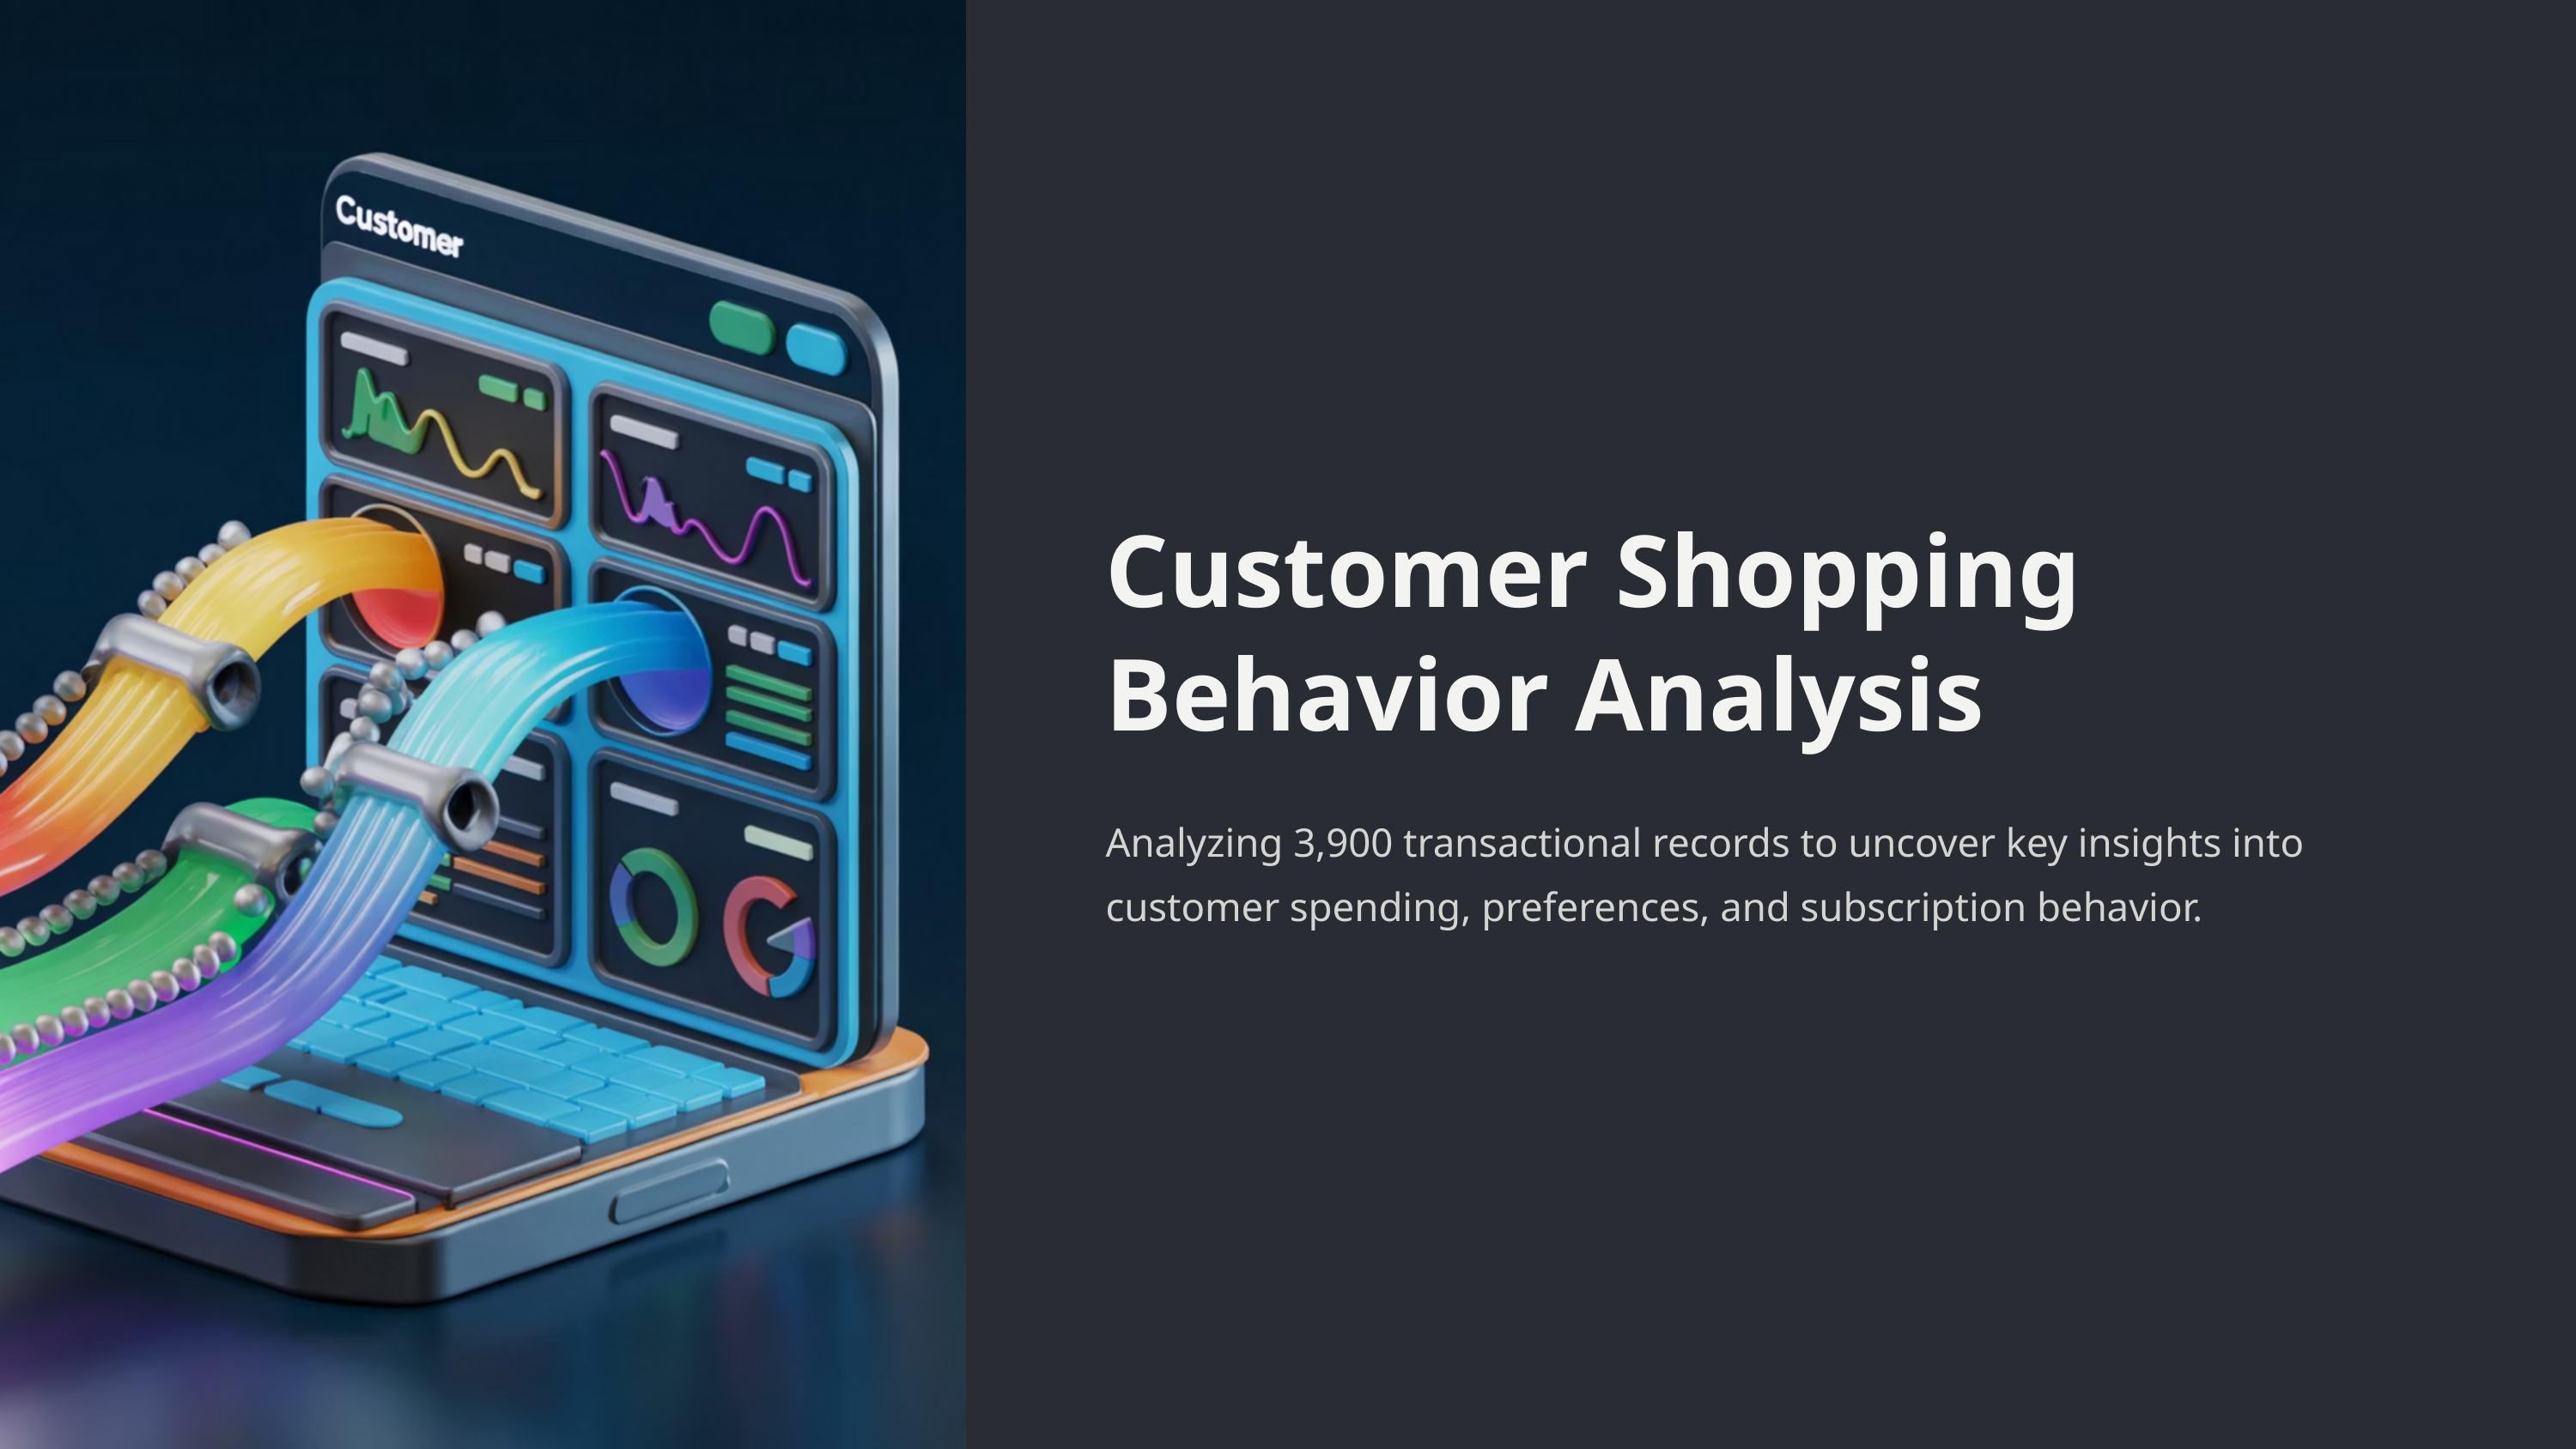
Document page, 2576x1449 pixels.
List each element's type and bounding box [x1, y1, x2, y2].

text_box [967, 0, 2576, 1449]
text_box [0, 0, 967, 1449]
